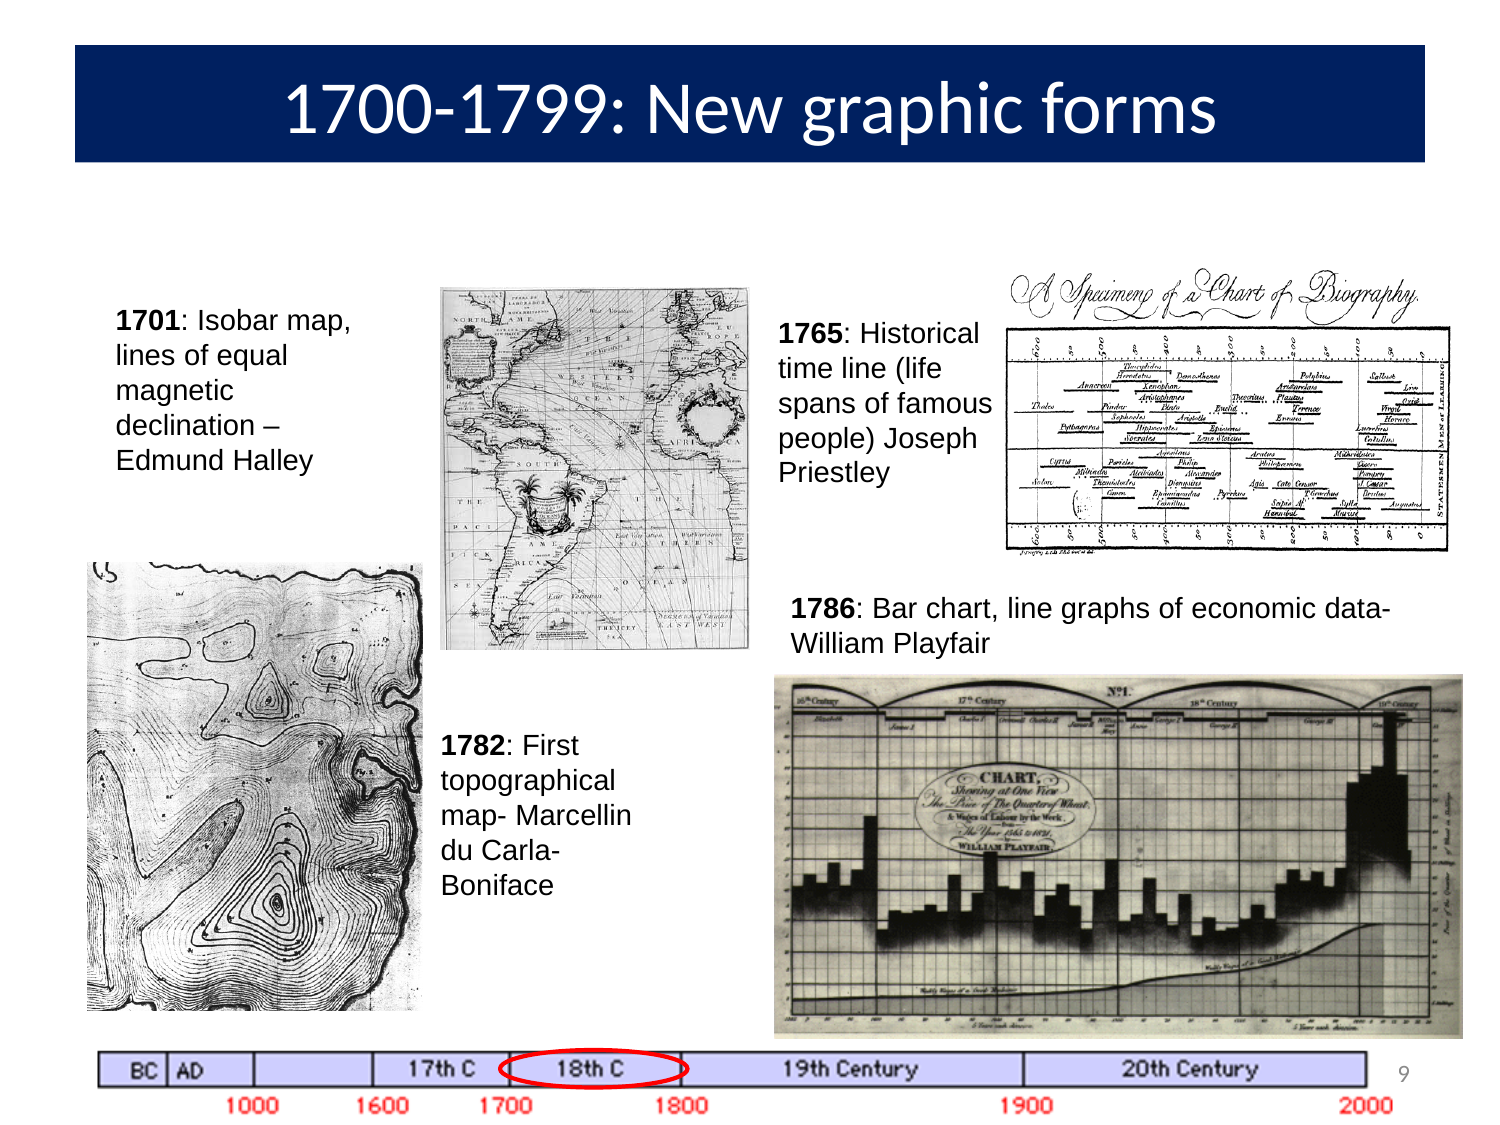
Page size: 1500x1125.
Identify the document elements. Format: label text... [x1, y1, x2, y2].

picture [439, 287, 751, 651]
picture [87, 562, 423, 1011]
slide_number 29 [1402, 1049, 1425, 1103]
picture [90, 674, 1463, 1116]
picture [999, 262, 1455, 563]
text_box 1765: Historical time line (life spans of famous people) Joseph Priestley [774, 312, 994, 491]
text_box 1782: First topographical map- Marcellin du Carla-Boniface [437, 724, 675, 903]
text_box 1786: Bar chart, line graphs of economic data- William Playfair [787, 587, 1429, 661]
text_box 1701: Isobar map, lines of equal magnetic declination – Edmund Halley [112, 299, 386, 478]
title 1700-1799: New graphic forms [75, 45, 1425, 163]
